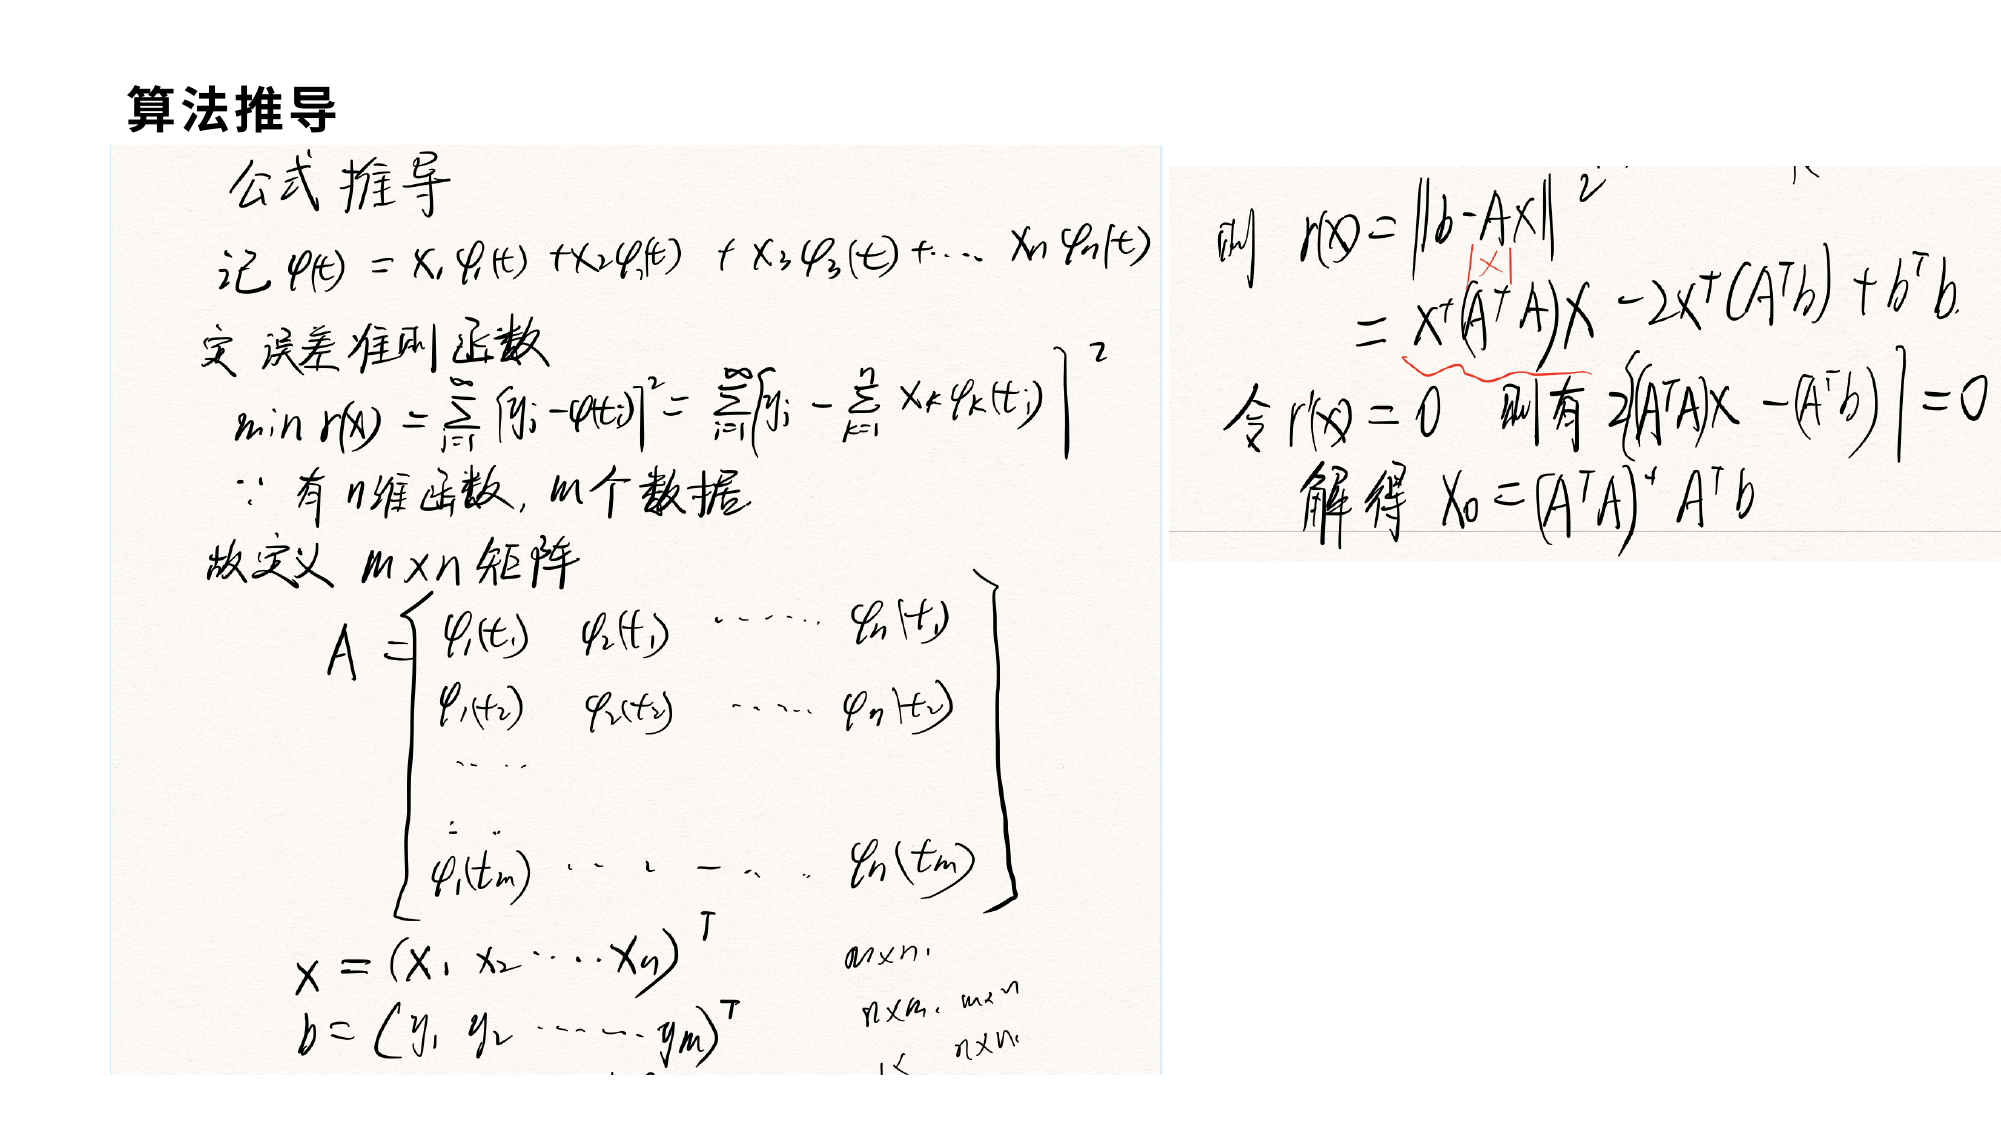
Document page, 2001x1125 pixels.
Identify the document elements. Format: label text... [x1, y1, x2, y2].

title 算法推导 [109, 72, 1891, 146]
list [1169, 166, 2000, 562]
picture [109, 145, 1163, 1075]
